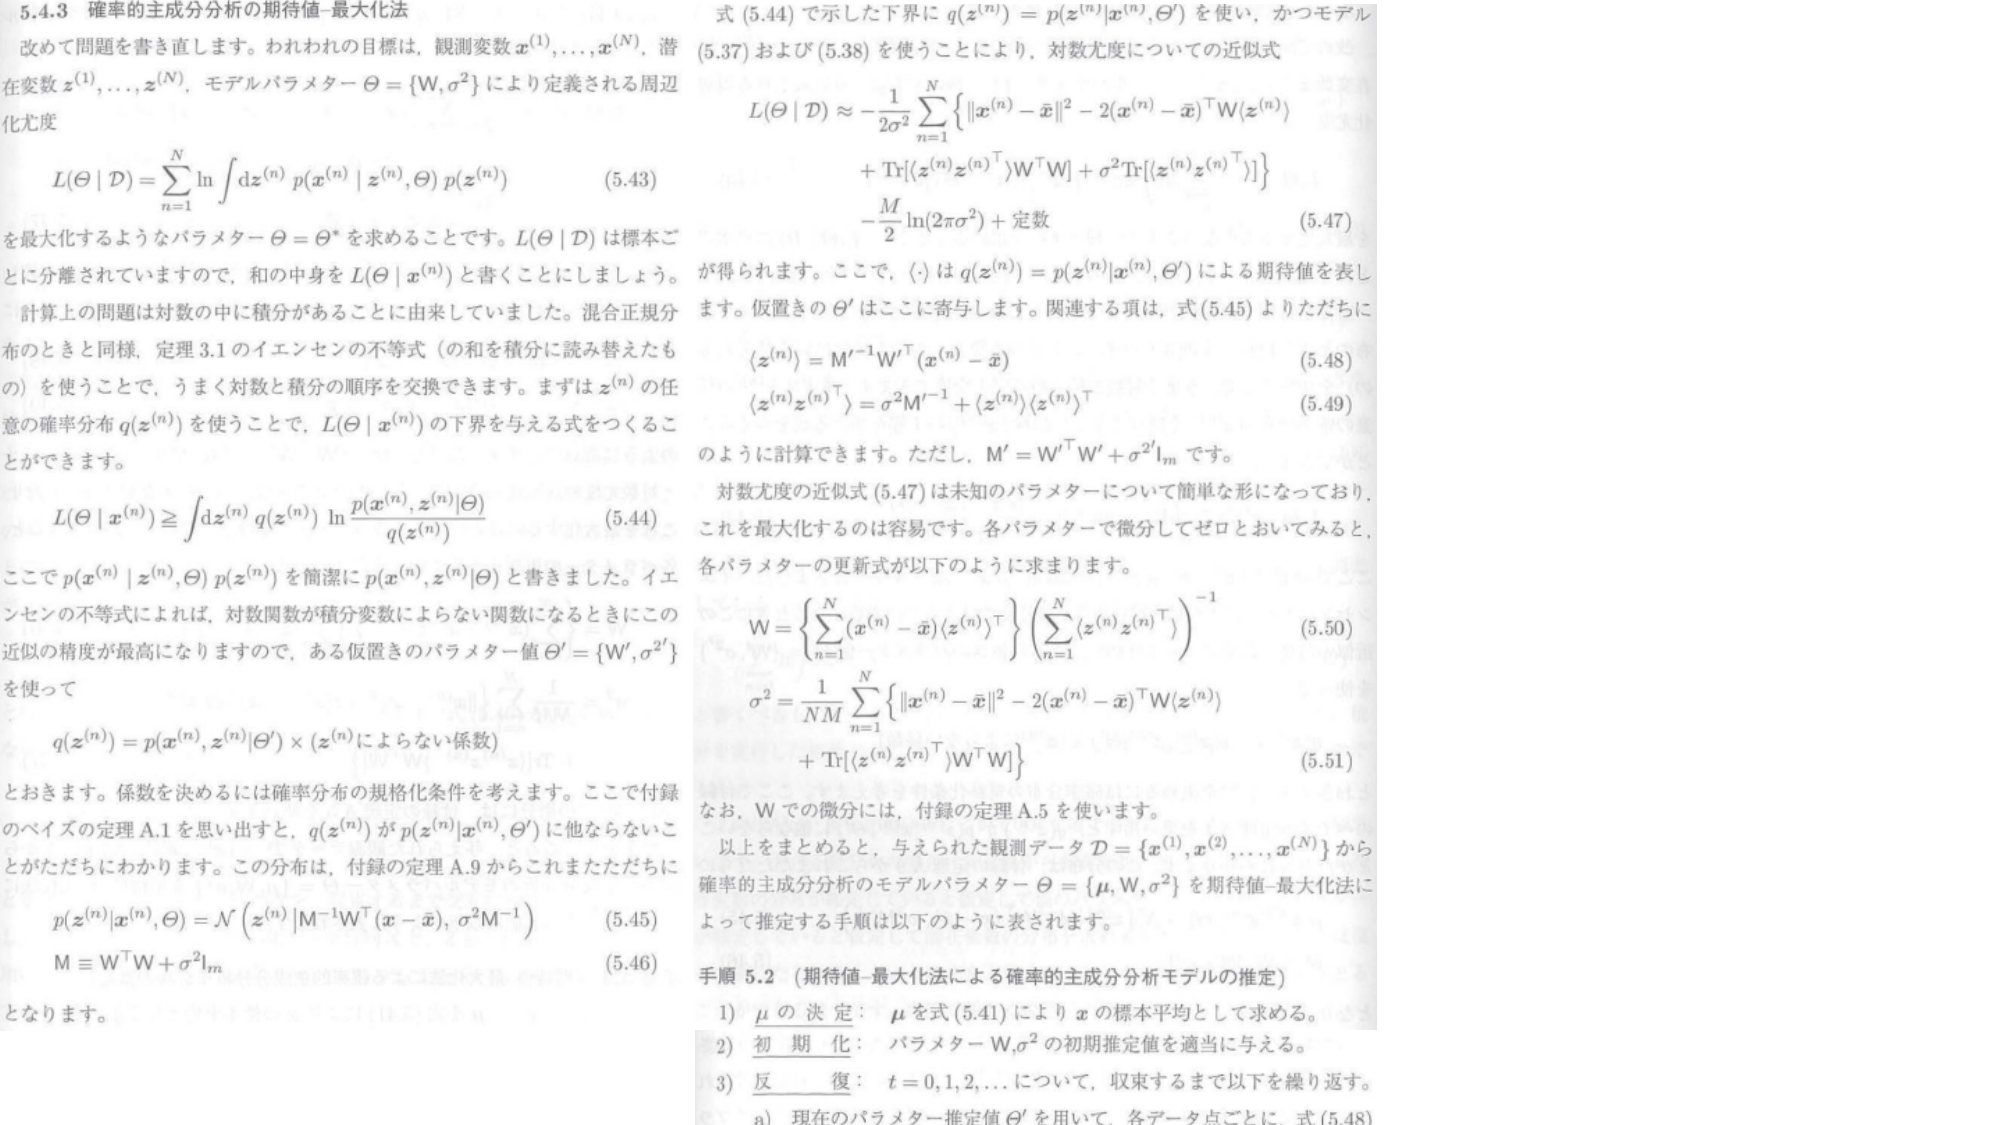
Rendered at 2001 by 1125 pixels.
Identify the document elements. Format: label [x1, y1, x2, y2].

picture [0, 0, 687, 1031]
picture [693, 4, 1379, 1125]
